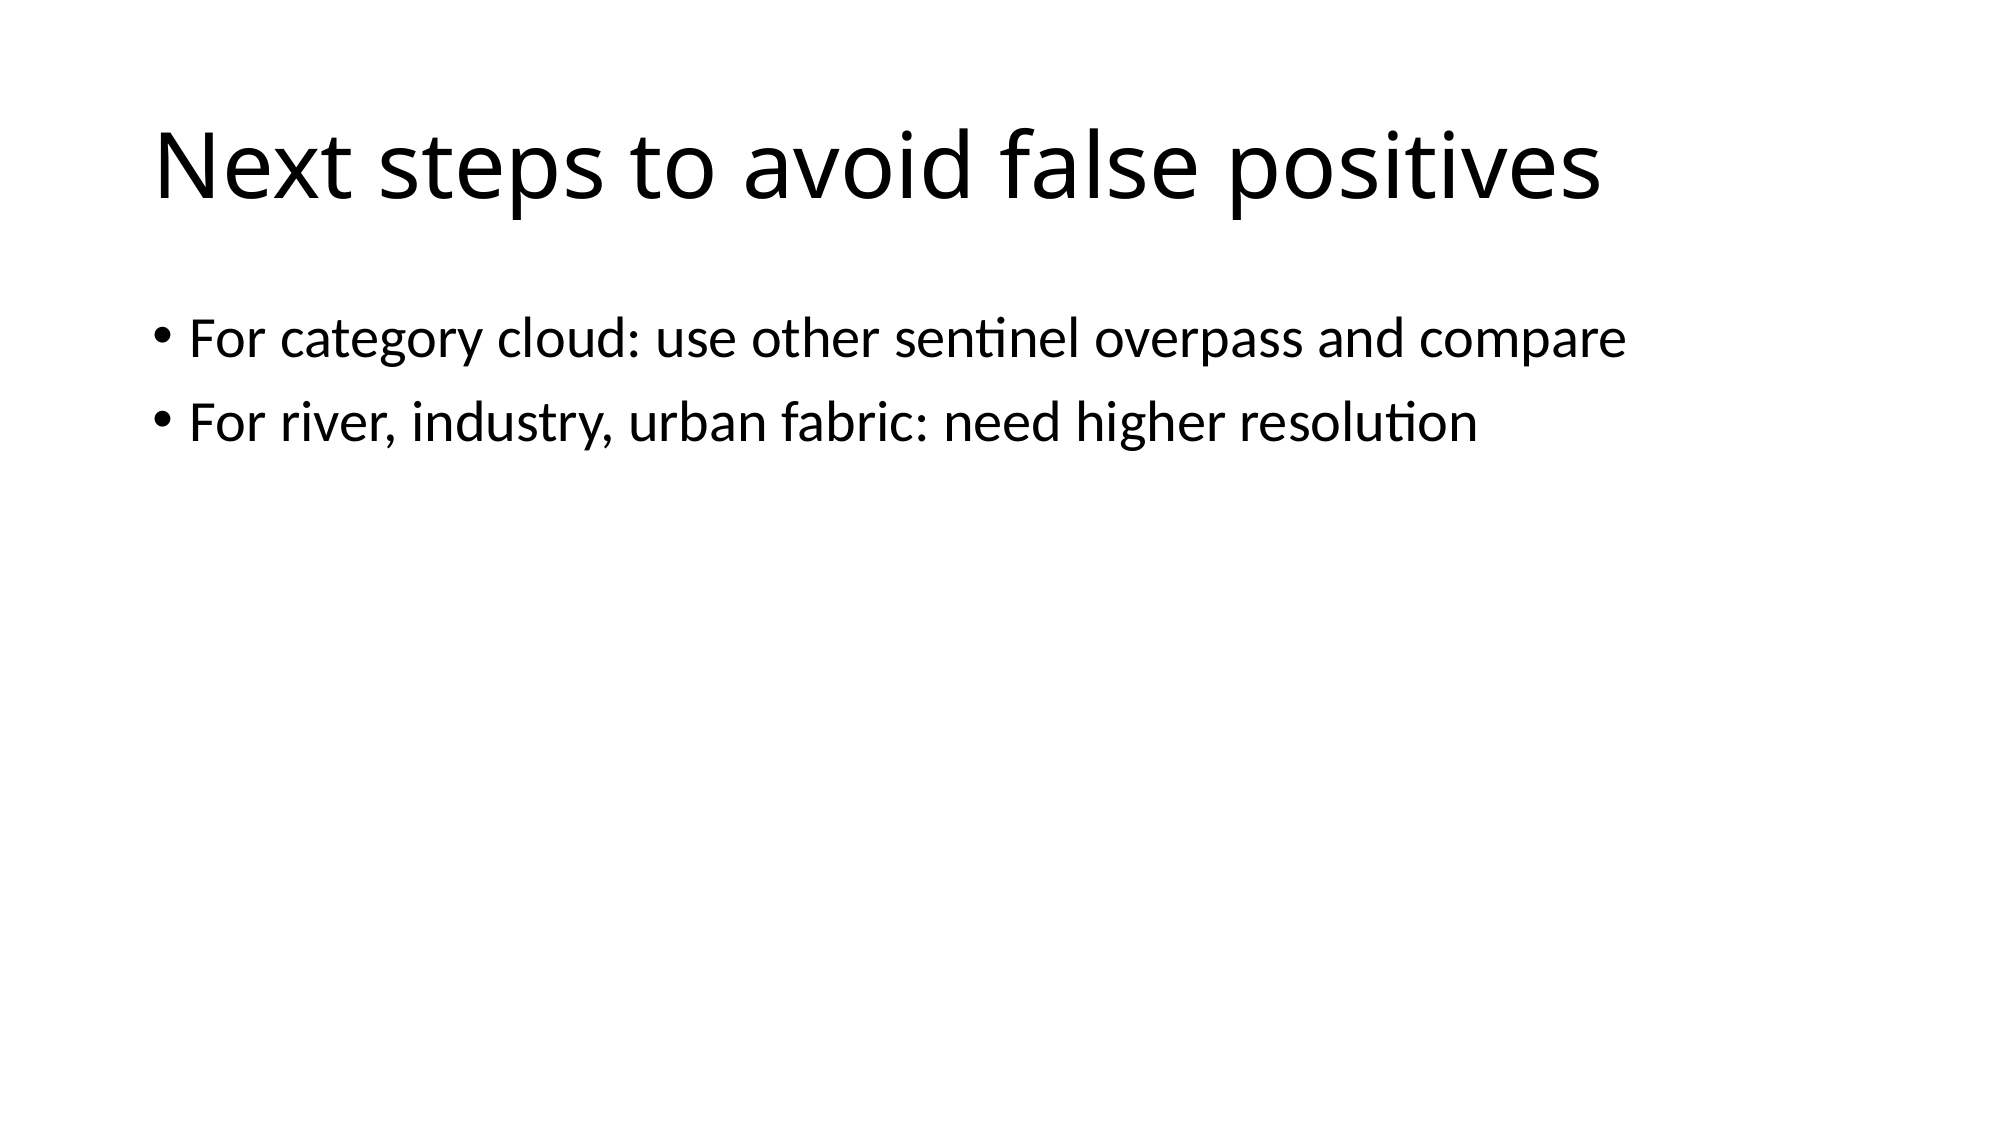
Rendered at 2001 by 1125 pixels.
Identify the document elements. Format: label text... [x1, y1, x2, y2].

list For category cloud: use other sentinel overpass and compare For river, industry, urban fabric: need higher resolution [137, 299, 1863, 1014]
title Next steps to avoid false positives [137, 59, 1863, 278]
